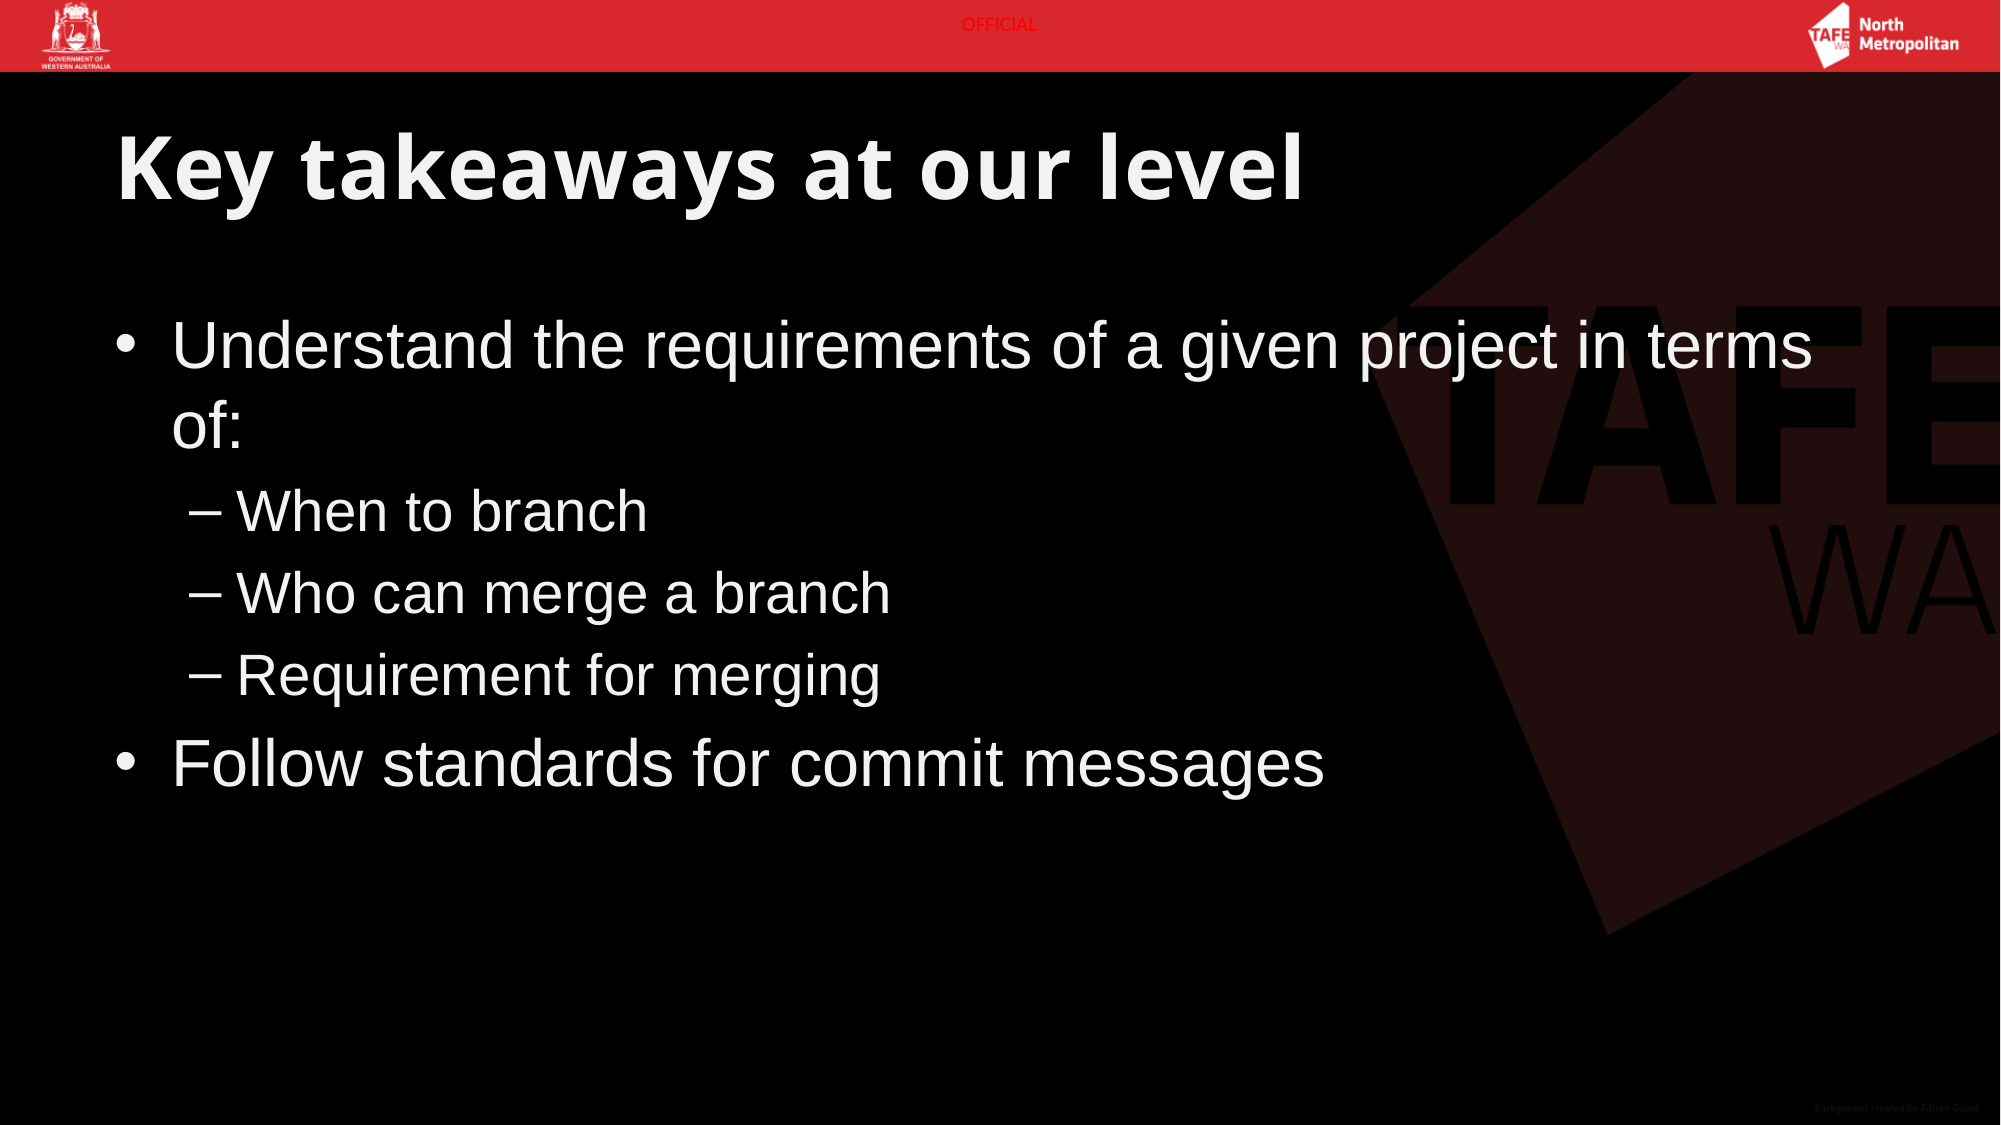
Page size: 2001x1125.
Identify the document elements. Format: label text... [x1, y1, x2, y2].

title Key takeaways at our level [99, 82, 1900, 247]
list Understand the requirements of a given project in terms of: When to branch Who can merge a branch Requirement for merging Follow standards for commit messages [99, 294, 1900, 1043]
picture [0, 0, 2001, 1125]
